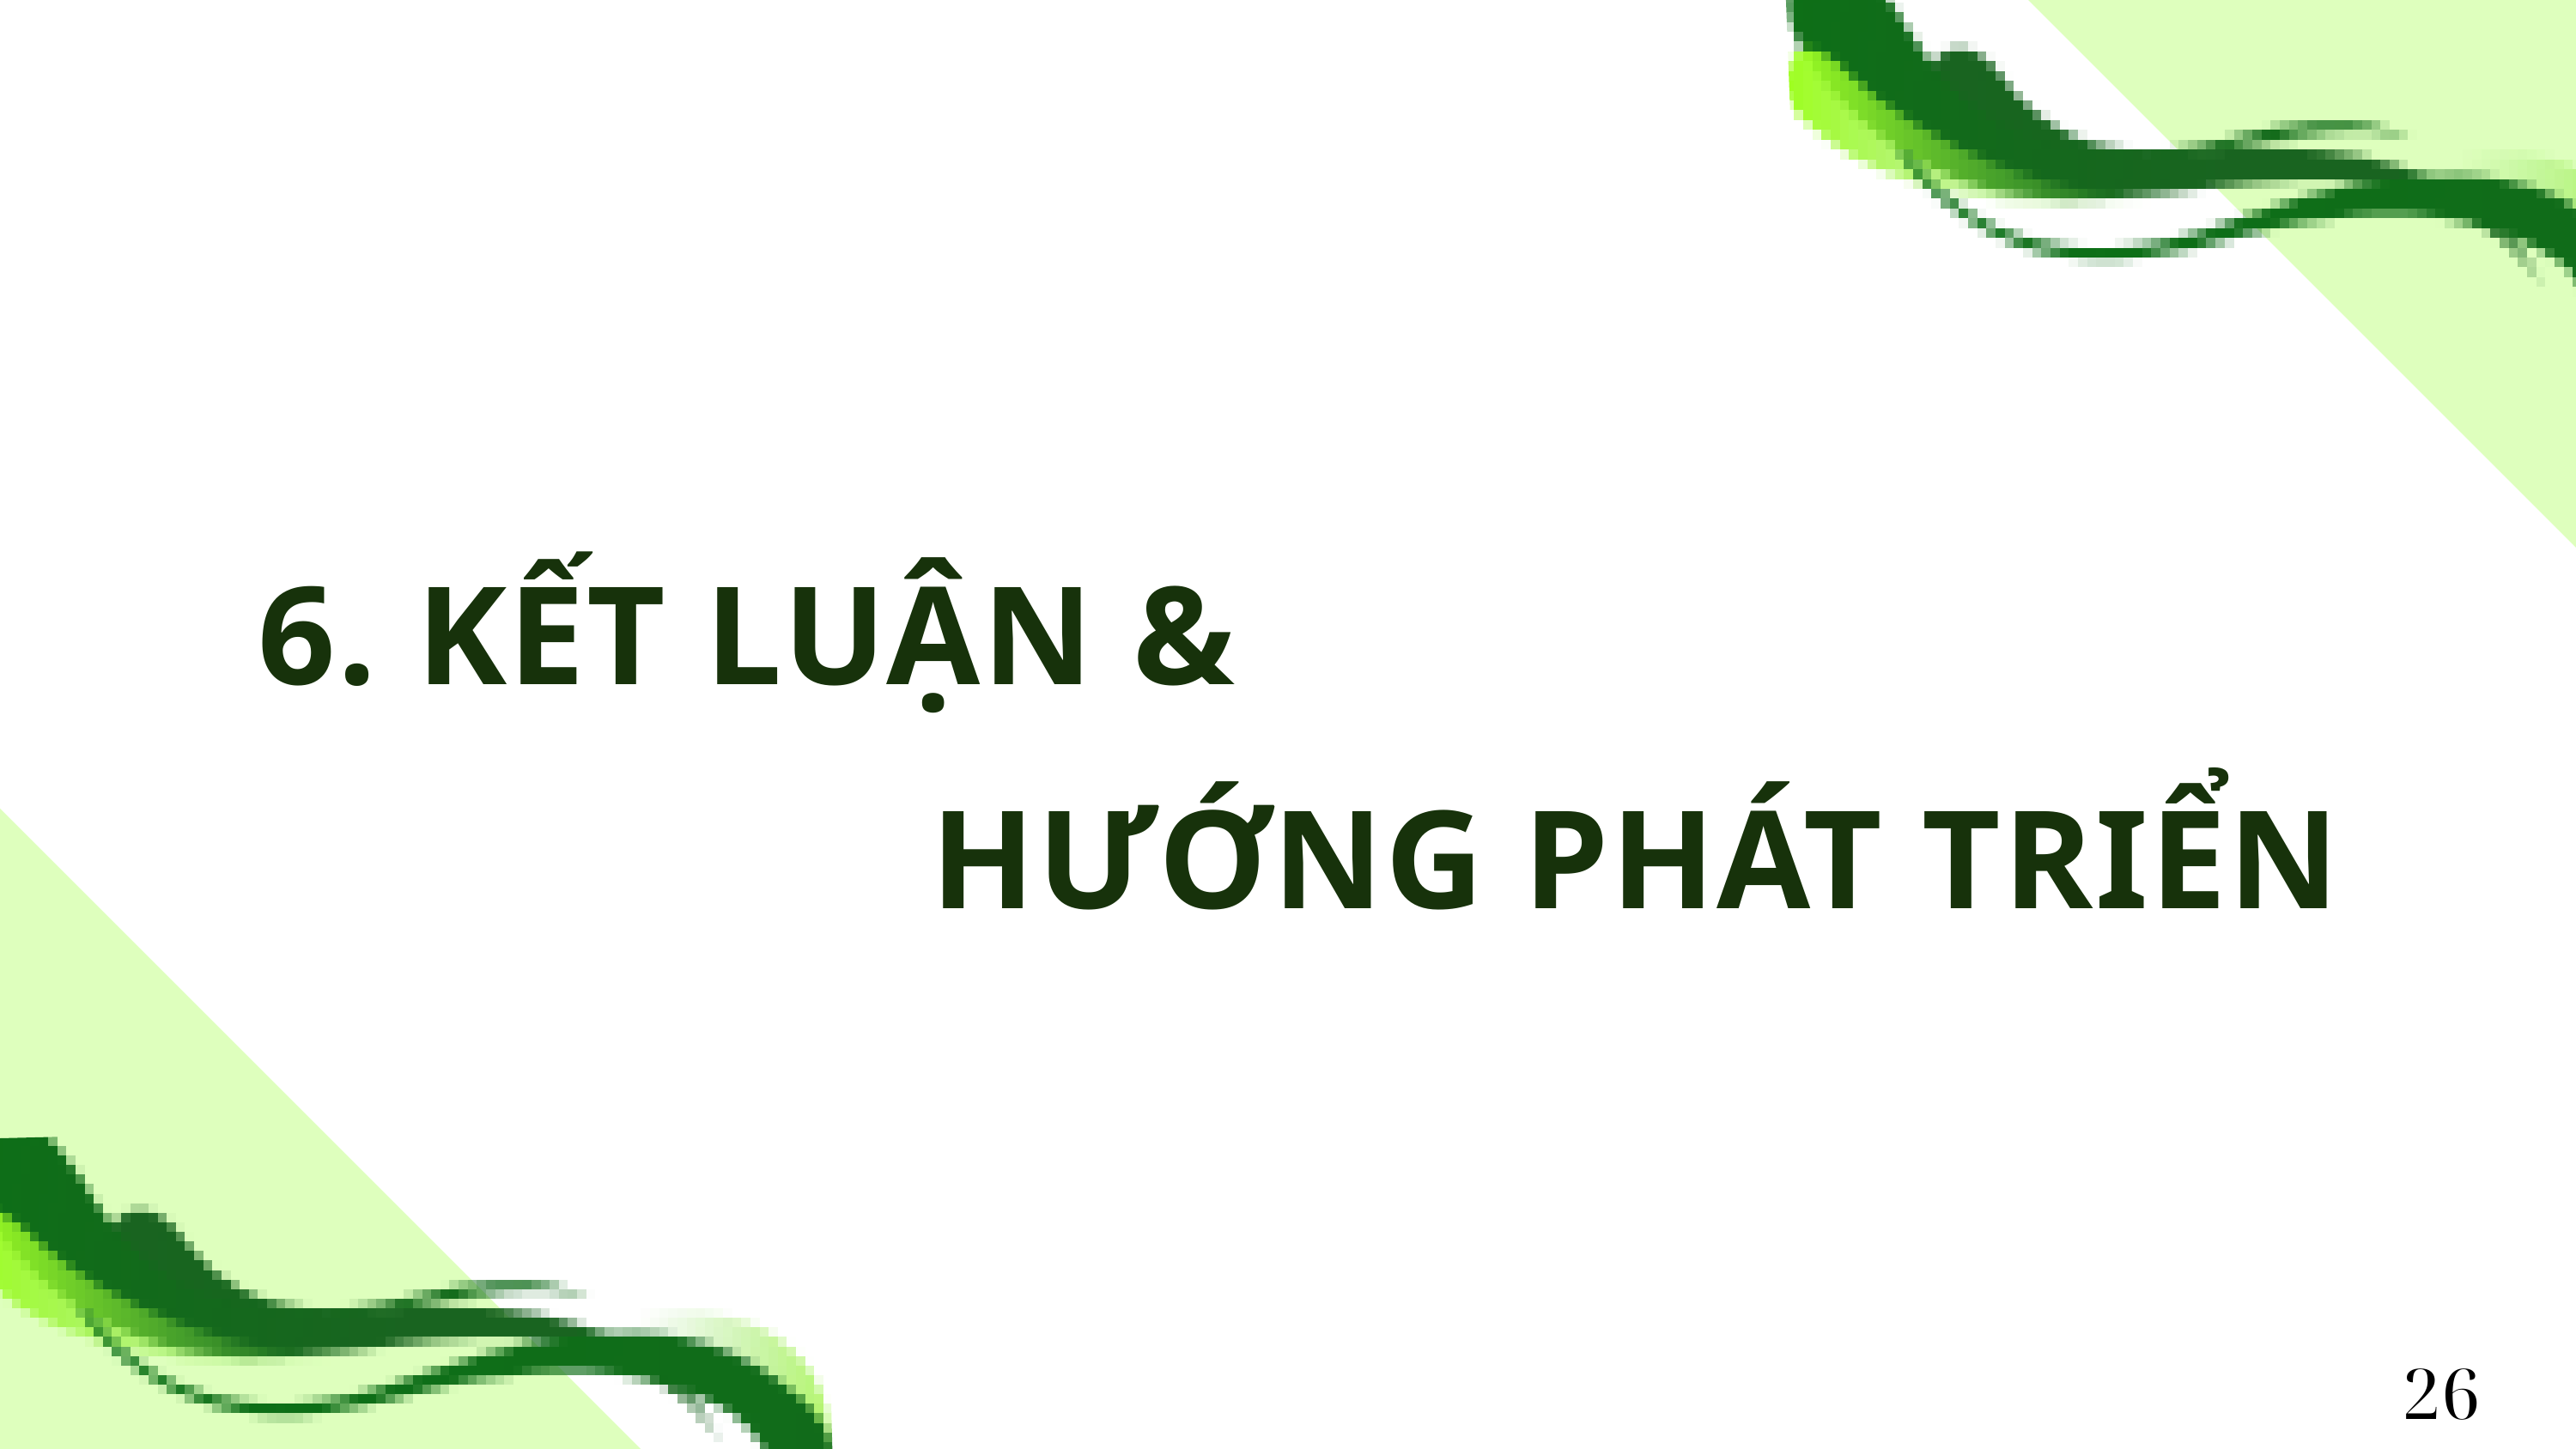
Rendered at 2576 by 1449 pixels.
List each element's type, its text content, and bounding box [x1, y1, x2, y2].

text_box 6. KẾT LUẬN & [0, 481, 1912, 712]
text_box [672, 1118, 833, 1449]
text_box 26 [2403, 1335, 2482, 1434]
text_box [1785, 0, 2576, 336]
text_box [1826, 0, 2576, 261]
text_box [0, 1007, 669, 1449]
text_box HƯỚNG PHÁT TRIỂN [471, 704, 2576, 936]
